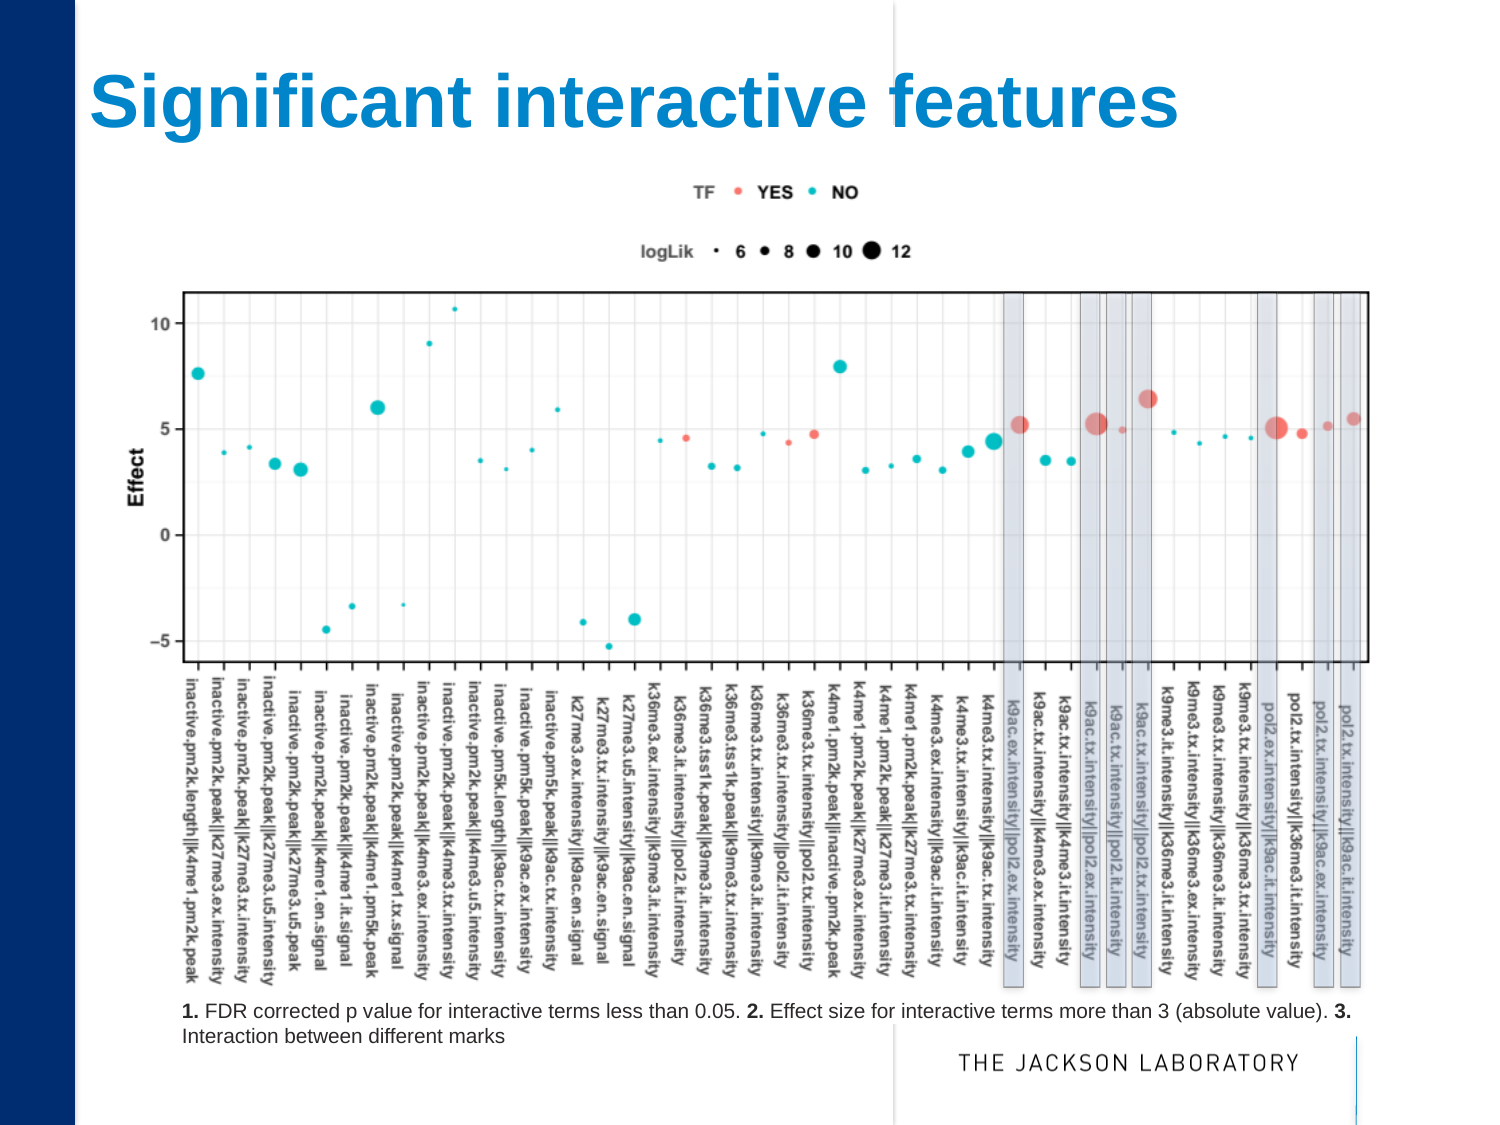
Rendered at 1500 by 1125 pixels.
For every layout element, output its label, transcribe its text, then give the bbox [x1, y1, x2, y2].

picture [109, 125, 1393, 1024]
text_box 1. FDR corrected p value for interactive terms less than 0.05. 2. Effect size for interactive terms more than 3 (absolute value). 3. Interaction between different marks [167, 1032, 1368, 1055]
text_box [1003, 291, 1362, 988]
picture [943, 1055, 1313, 1099]
text_box Significant interactive features [74, 45, 1425, 233]
